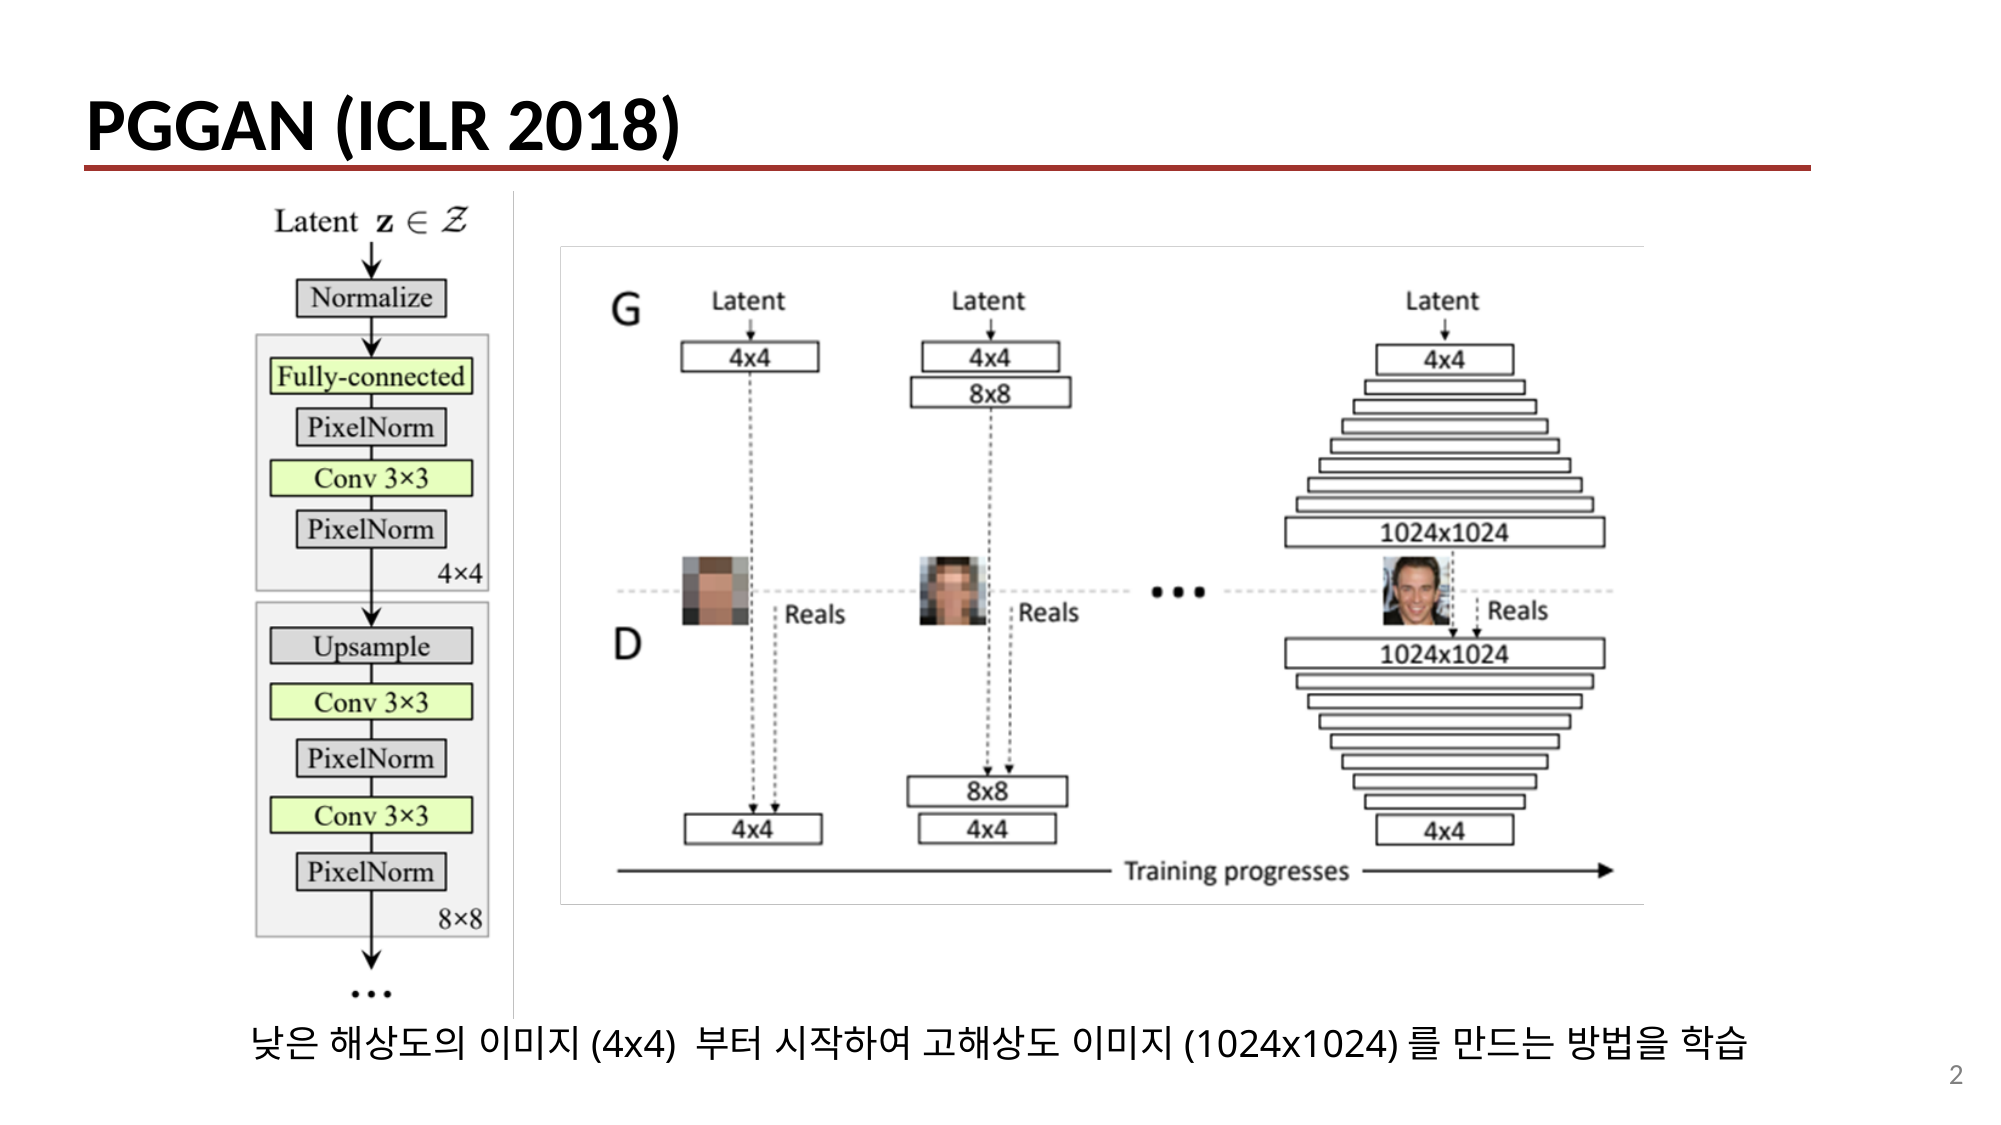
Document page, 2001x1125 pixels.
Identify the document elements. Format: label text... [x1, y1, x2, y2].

text_box 낮은 해상도의 이미지(4x4) 부터 시작하여 고해상도 이미지(1024x1024)를 만드는 방법을 학습 [187, 1012, 1812, 1073]
title PGGAN (ICLR 2018) [71, 17, 1797, 235]
slide_number 2 [1528, 1042, 1979, 1103]
picture [223, 191, 1644, 1019]
